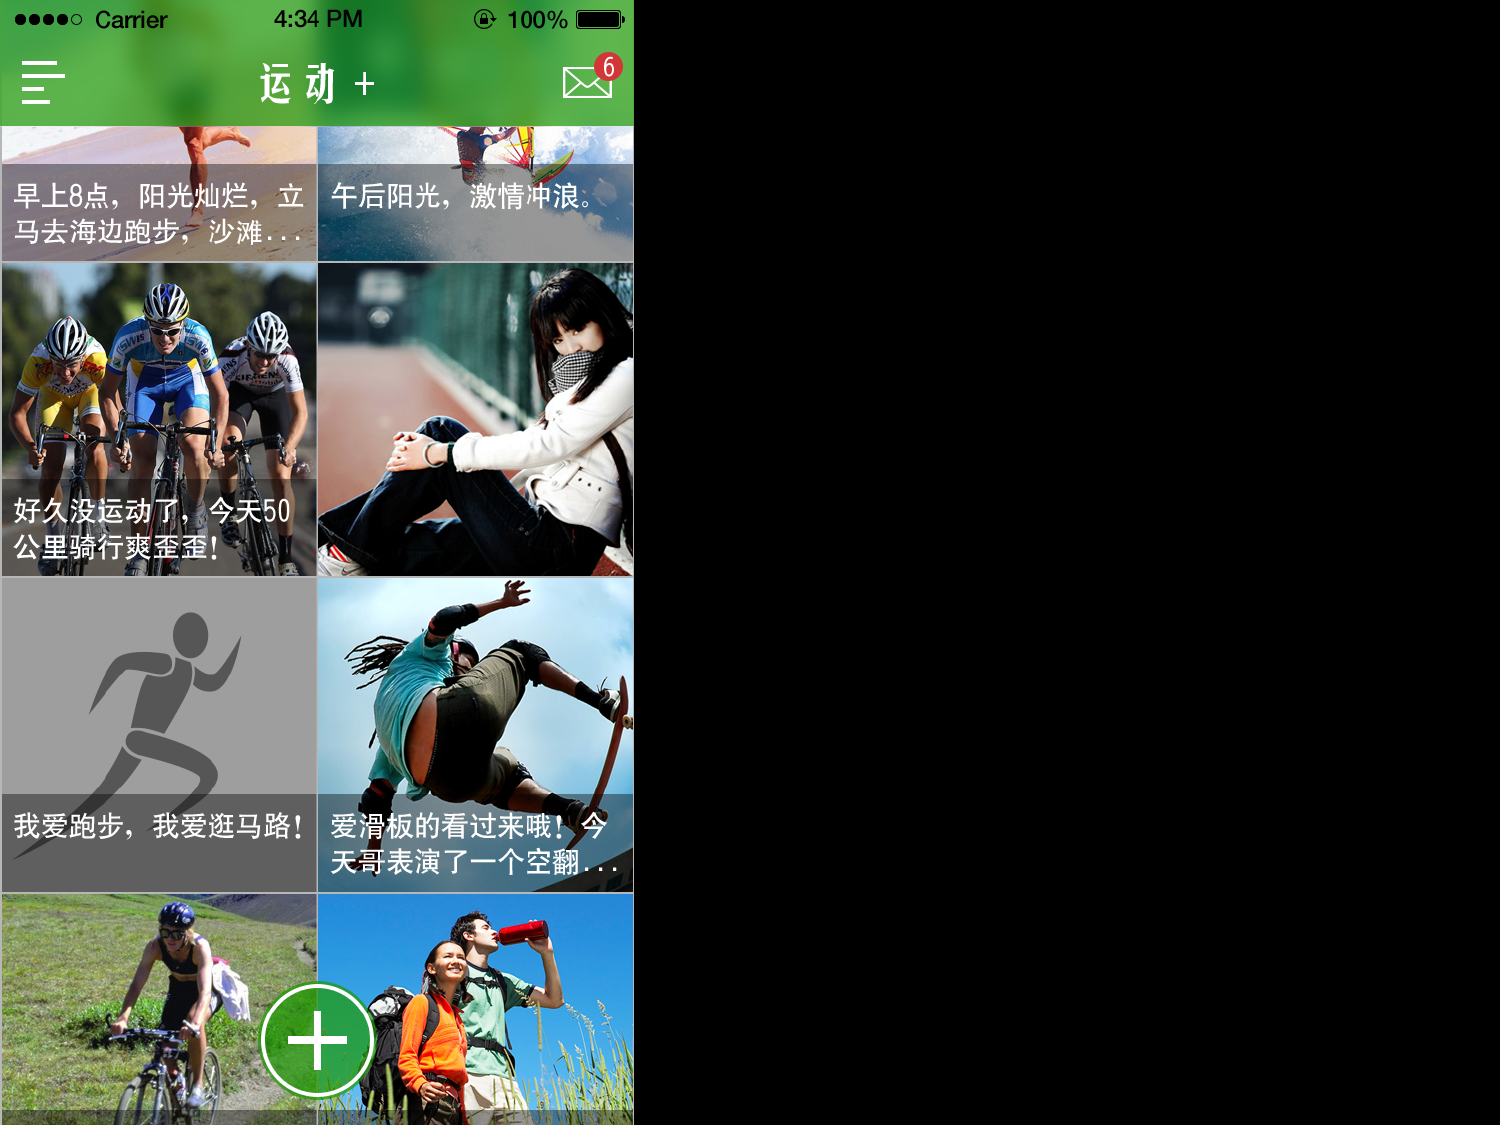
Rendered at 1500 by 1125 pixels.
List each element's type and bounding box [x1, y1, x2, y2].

picture [0, 0, 634, 1125]
